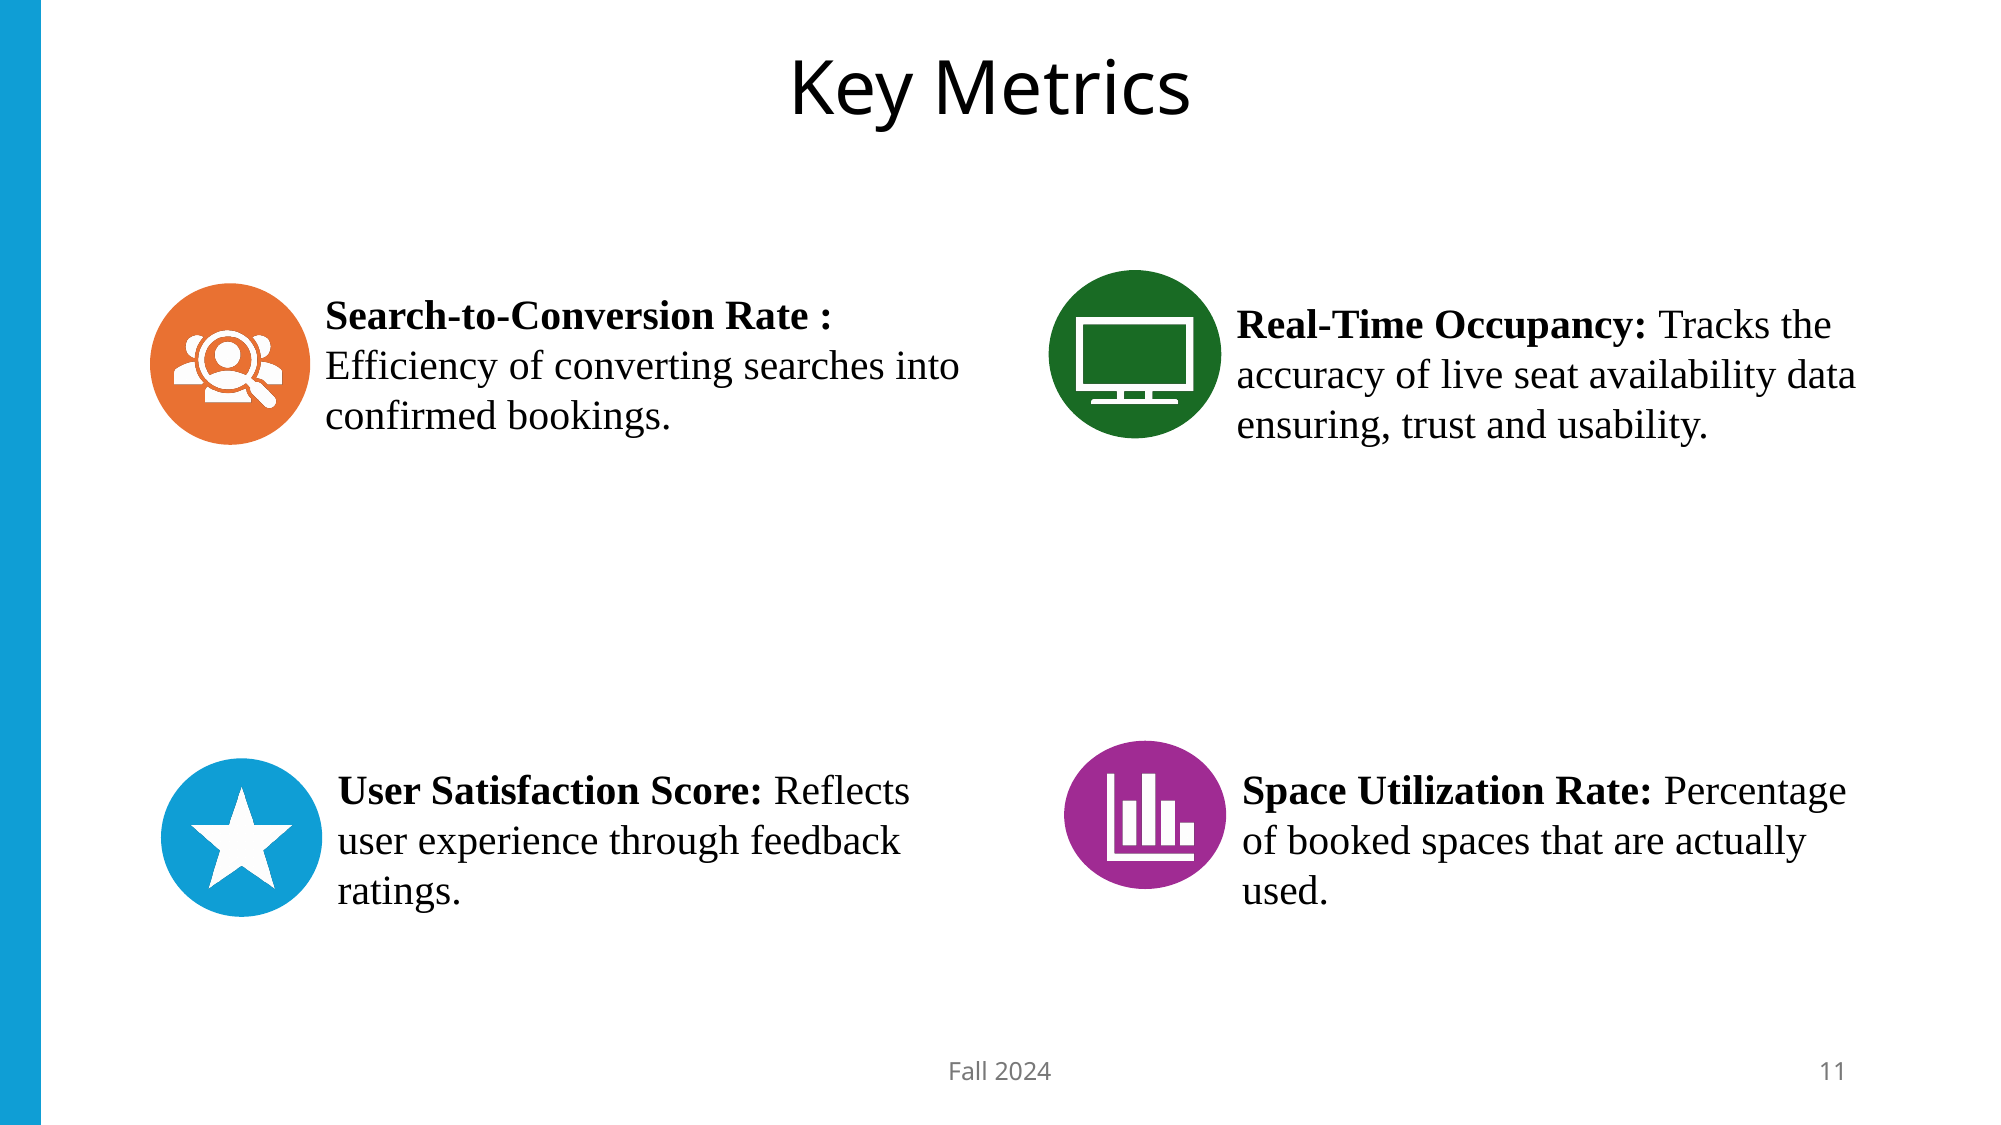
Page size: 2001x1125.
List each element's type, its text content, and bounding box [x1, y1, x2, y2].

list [118, 266, 1896, 1063]
text_box [0, 0, 42, 1125]
footer Fall 2024 [662, 1063, 1338, 1103]
title Key Metrics [208, 12, 1773, 139]
slide_number 11 [1412, 1063, 1863, 1103]
